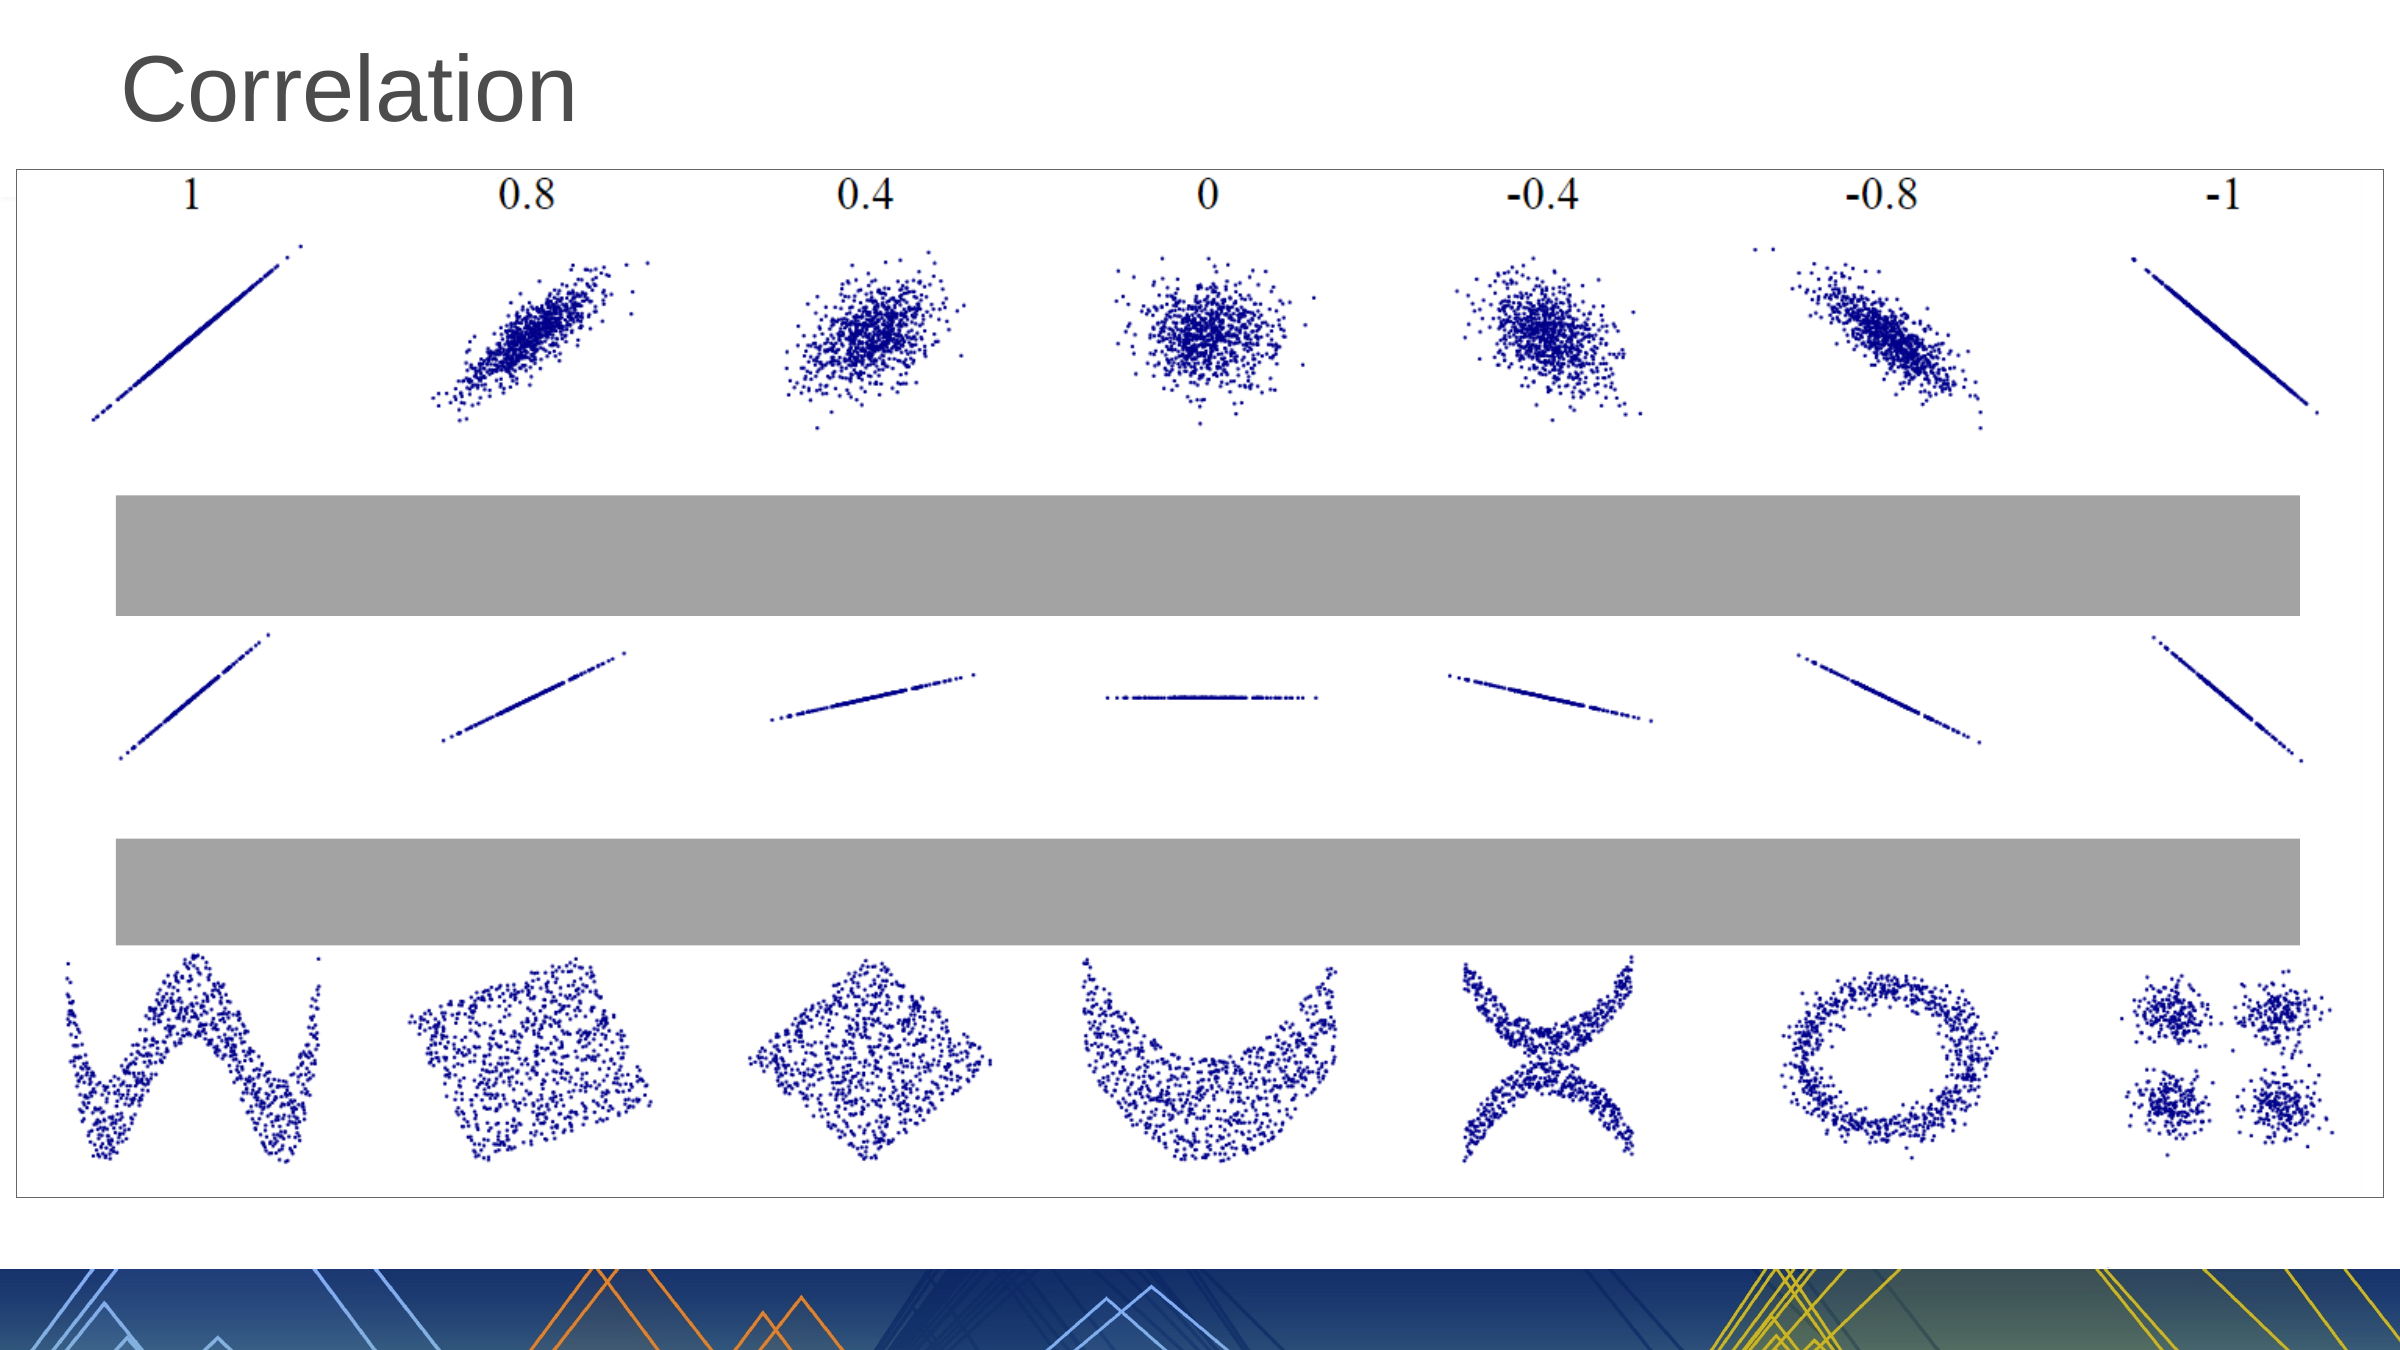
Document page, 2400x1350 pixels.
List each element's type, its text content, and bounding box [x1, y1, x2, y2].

picture [0, 1269, 2400, 1350]
title Correlation [120, 28, 2280, 142]
picture [16, 170, 2383, 1198]
